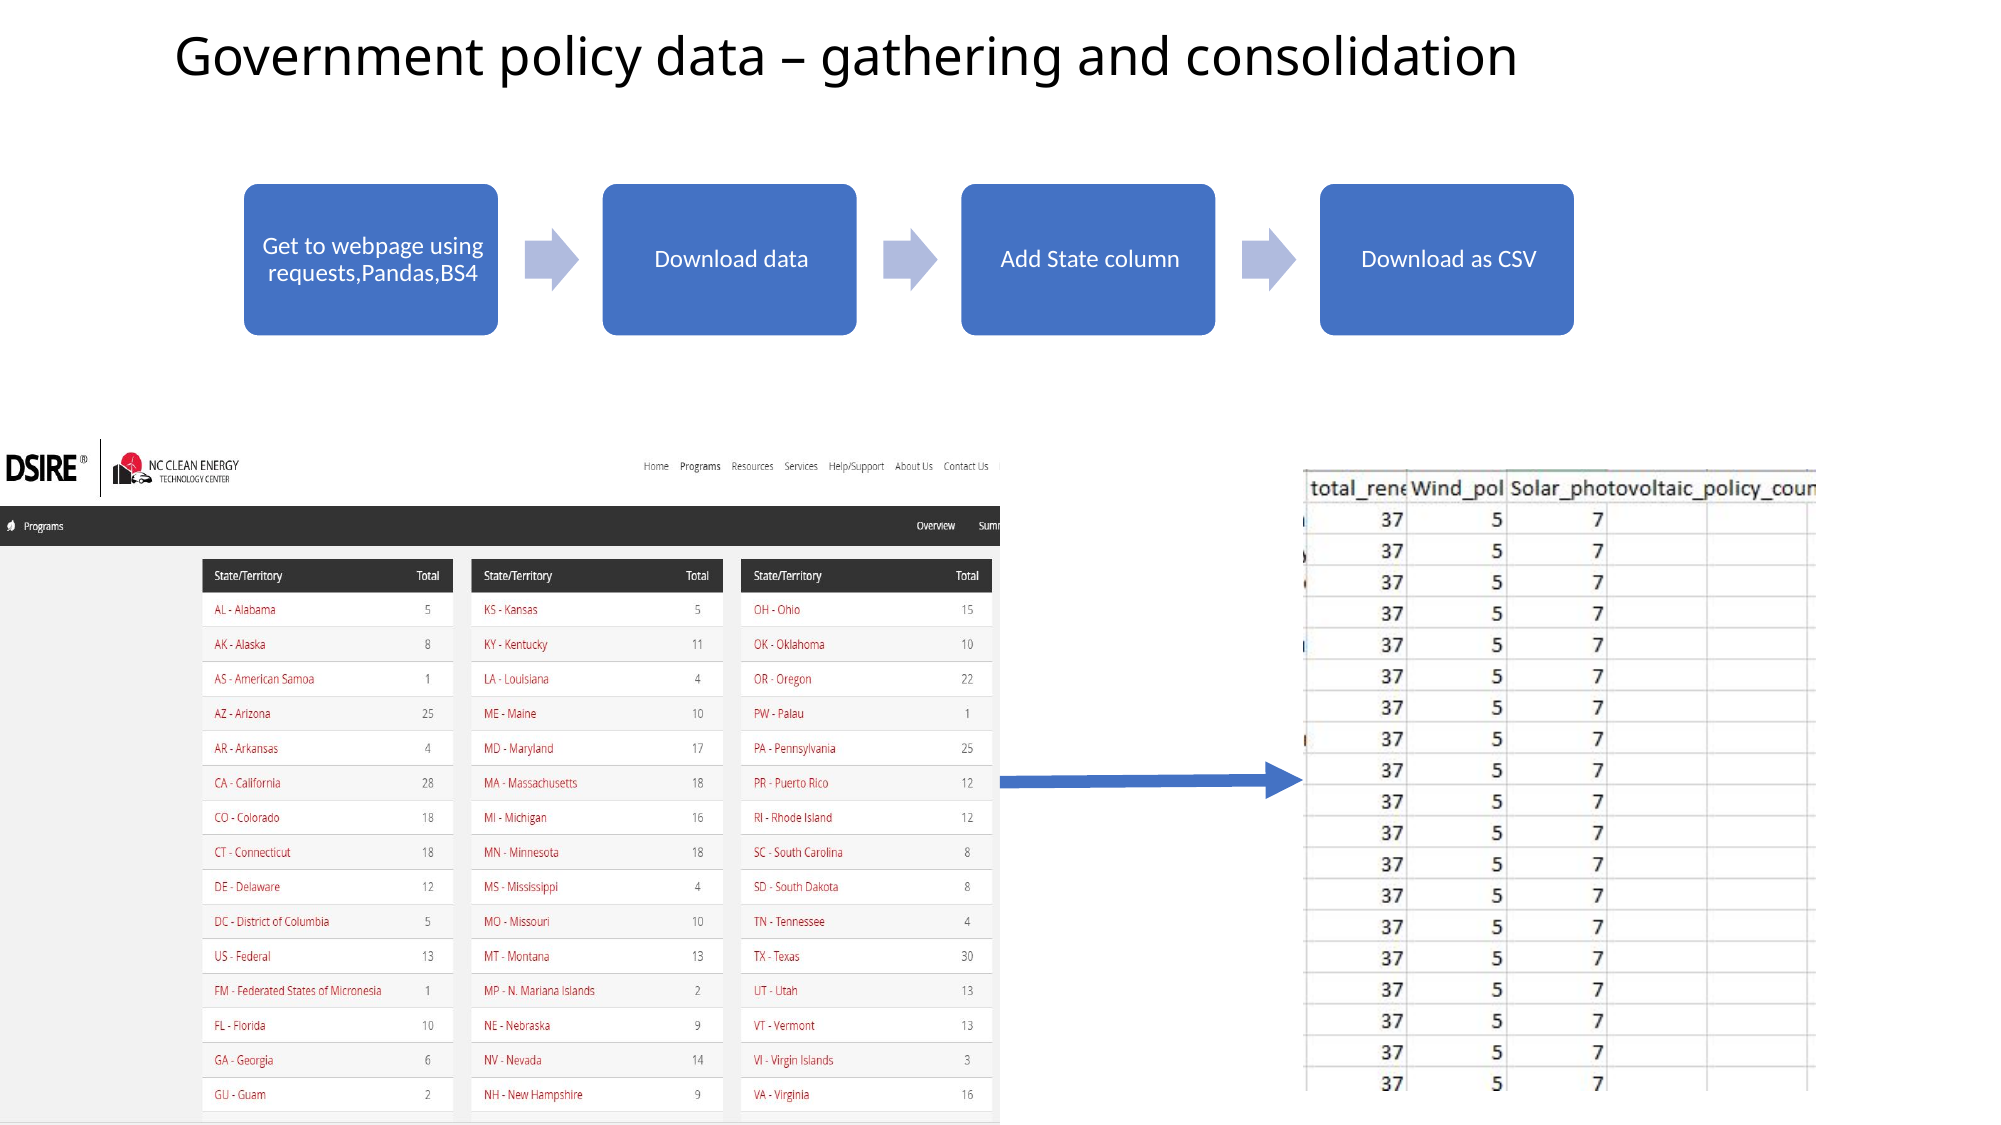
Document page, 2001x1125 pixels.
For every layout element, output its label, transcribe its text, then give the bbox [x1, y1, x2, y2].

title Government policy data – gathering and consolidation [134, 15, 1560, 101]
picture [0, 439, 1000, 1125]
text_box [242, 58, 1576, 462]
picture [1303, 469, 1816, 1091]
